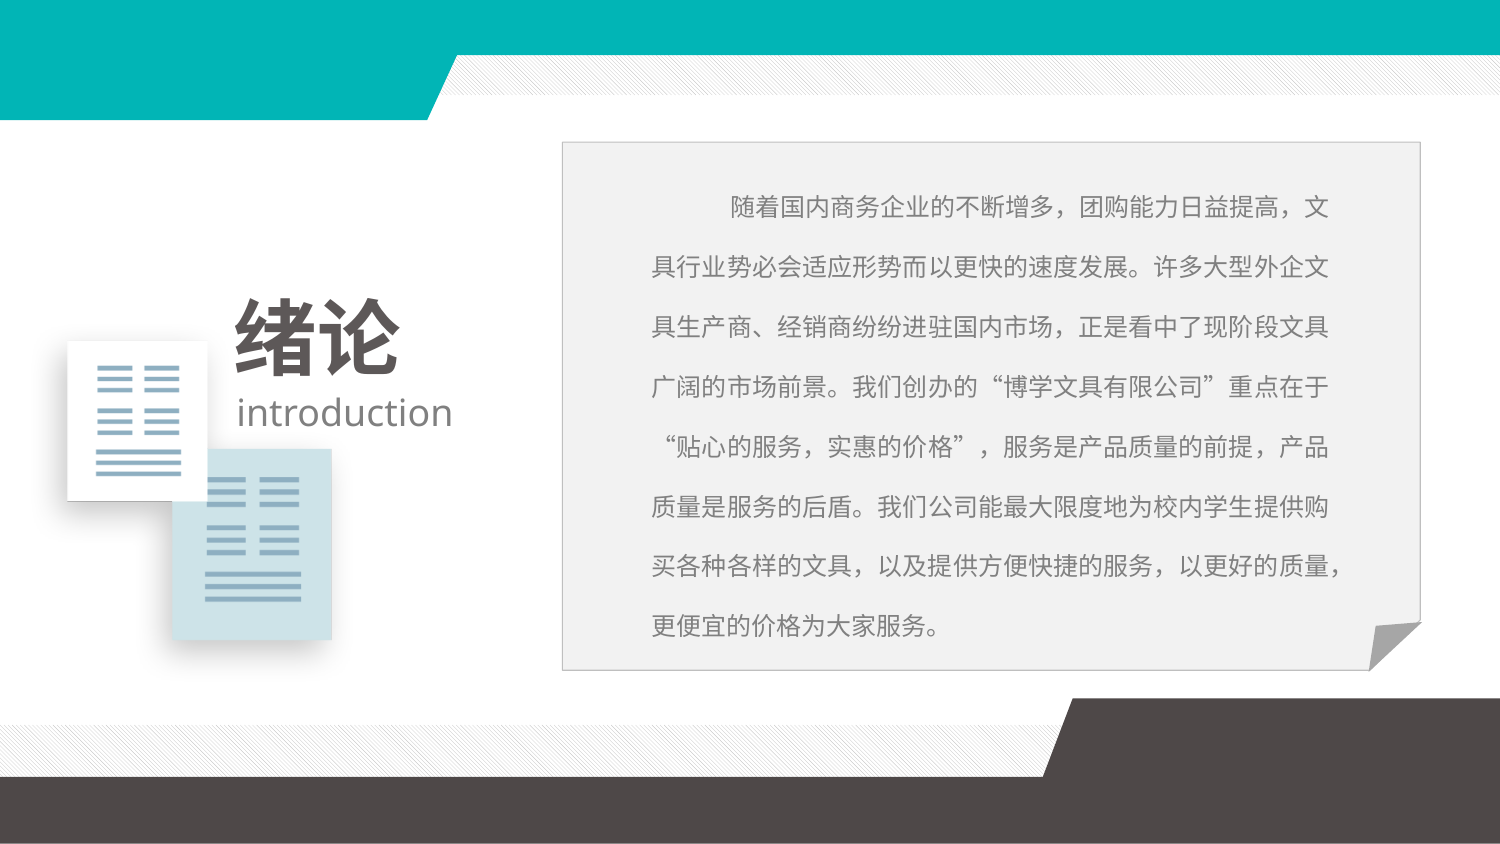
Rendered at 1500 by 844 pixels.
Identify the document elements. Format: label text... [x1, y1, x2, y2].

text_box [562, 141, 1423, 671]
text_box introduction [345, 381, 469, 442]
text_box 绪论 [219, 279, 466, 381]
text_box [0, 0, 1500, 121]
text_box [0, 698, 1500, 844]
picture [58, 332, 334, 644]
